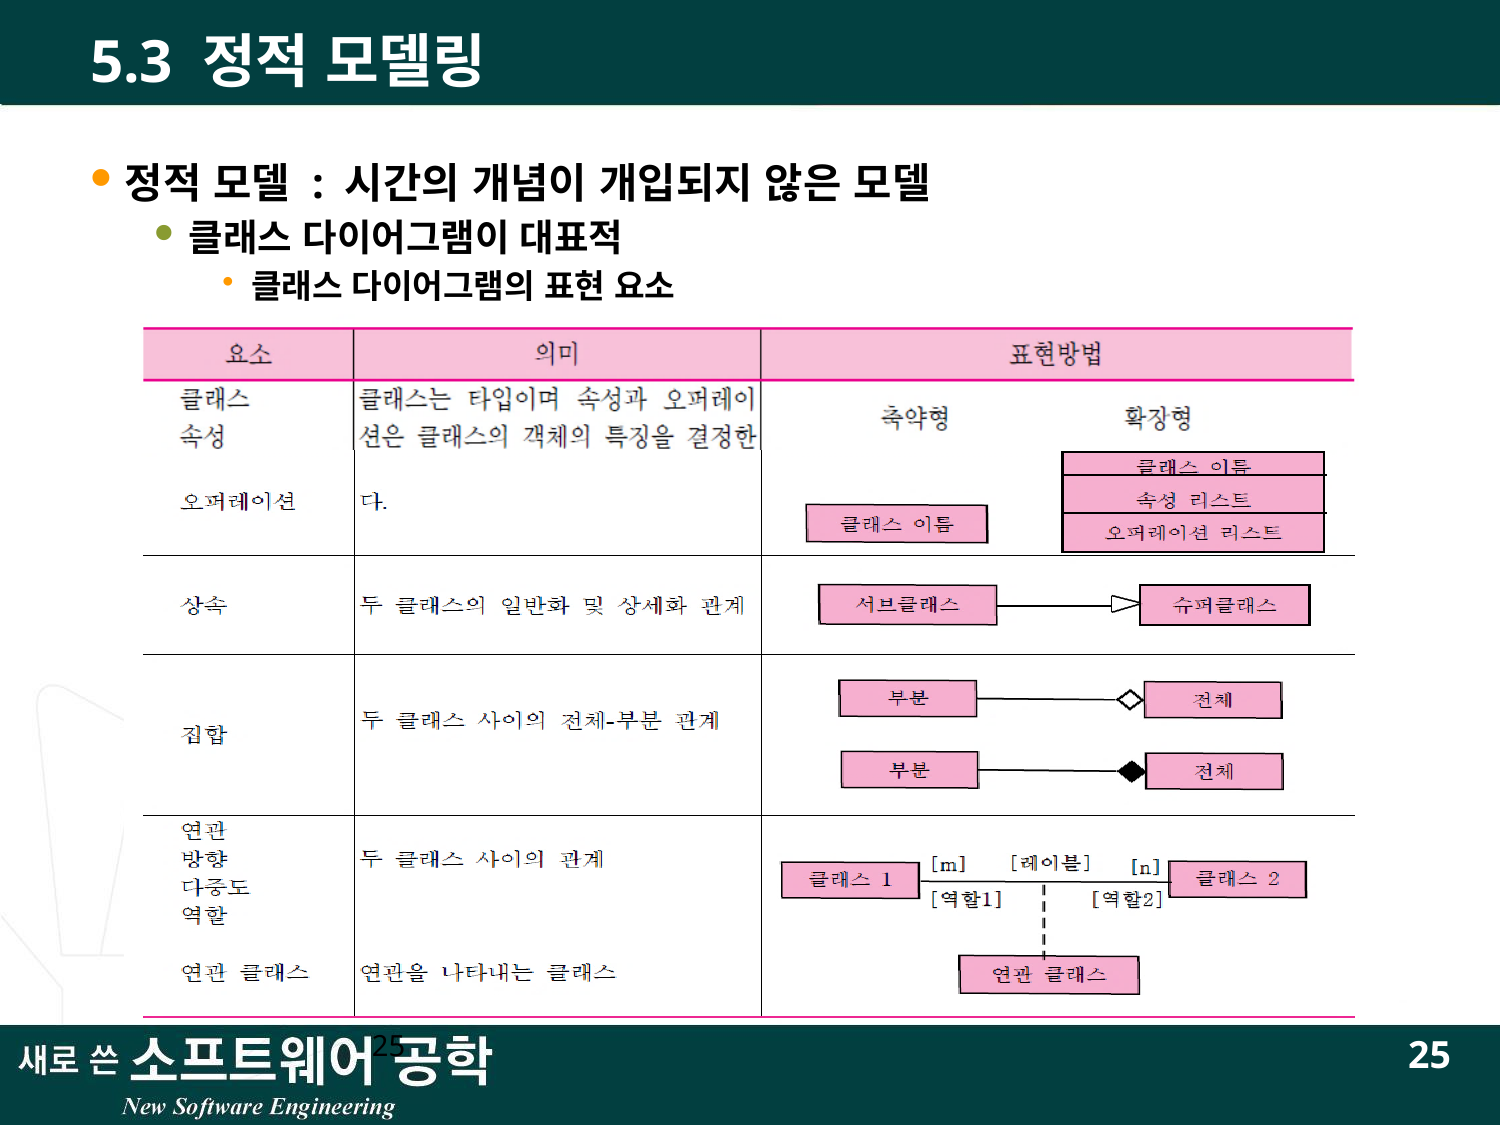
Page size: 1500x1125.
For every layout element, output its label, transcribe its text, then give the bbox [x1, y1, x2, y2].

list 정적 모델 : 시간의 개념이 개입되지 않은 모델 클래스 다이어그램이 대표적 클래스 다이어그램의 표현 요소 [74, 148, 1426, 1006]
picture [0, 75, 1500, 1125]
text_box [123, 314, 1369, 1024]
title 5.3 정적 모델링 [74, 75, 1426, 106]
slide_number 25 [70, 1019, 421, 1098]
text_box [0, 0, 1500, 75]
